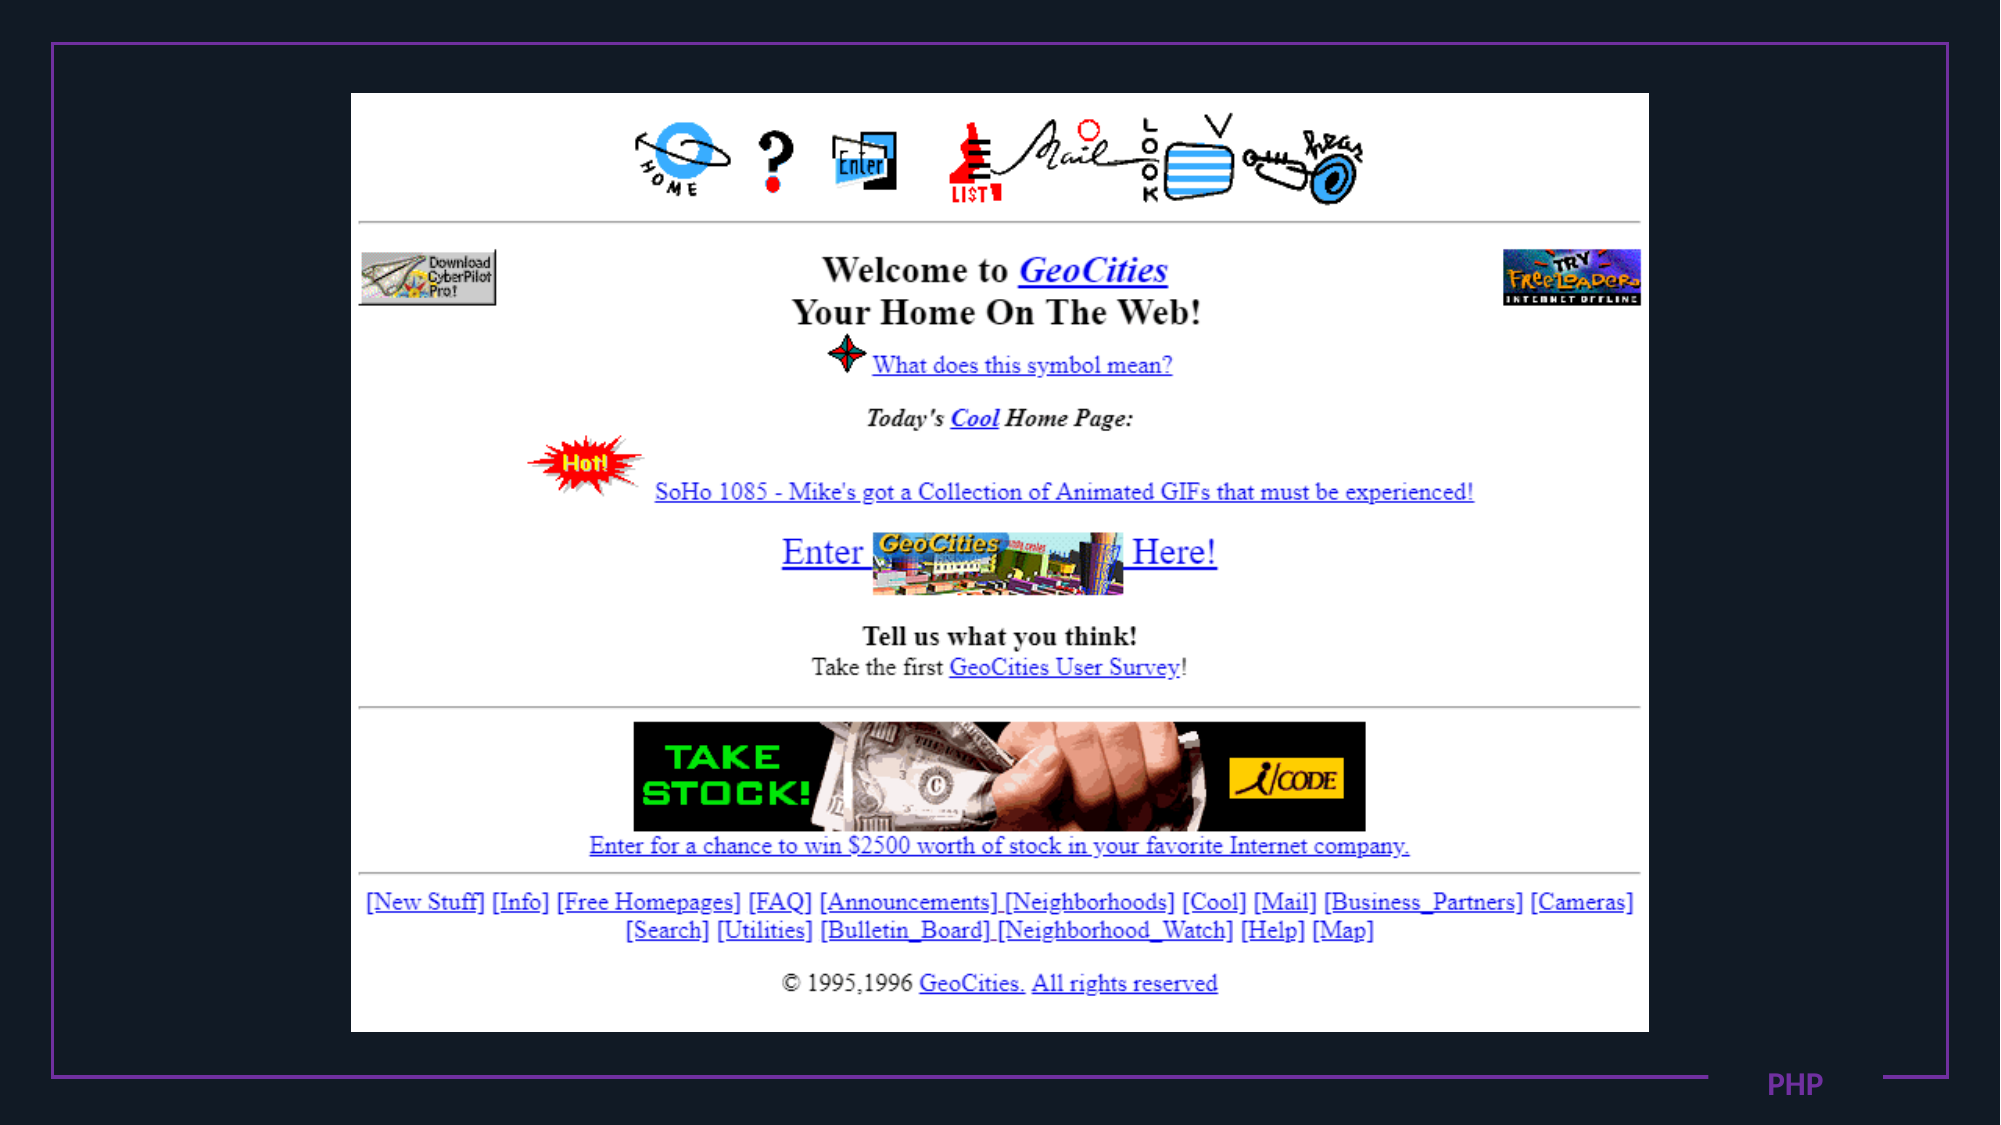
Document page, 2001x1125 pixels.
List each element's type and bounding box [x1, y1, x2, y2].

text_box [51, 42, 1949, 1079]
text_box [1682, 1034, 1909, 1118]
picture [350, 93, 1649, 1032]
